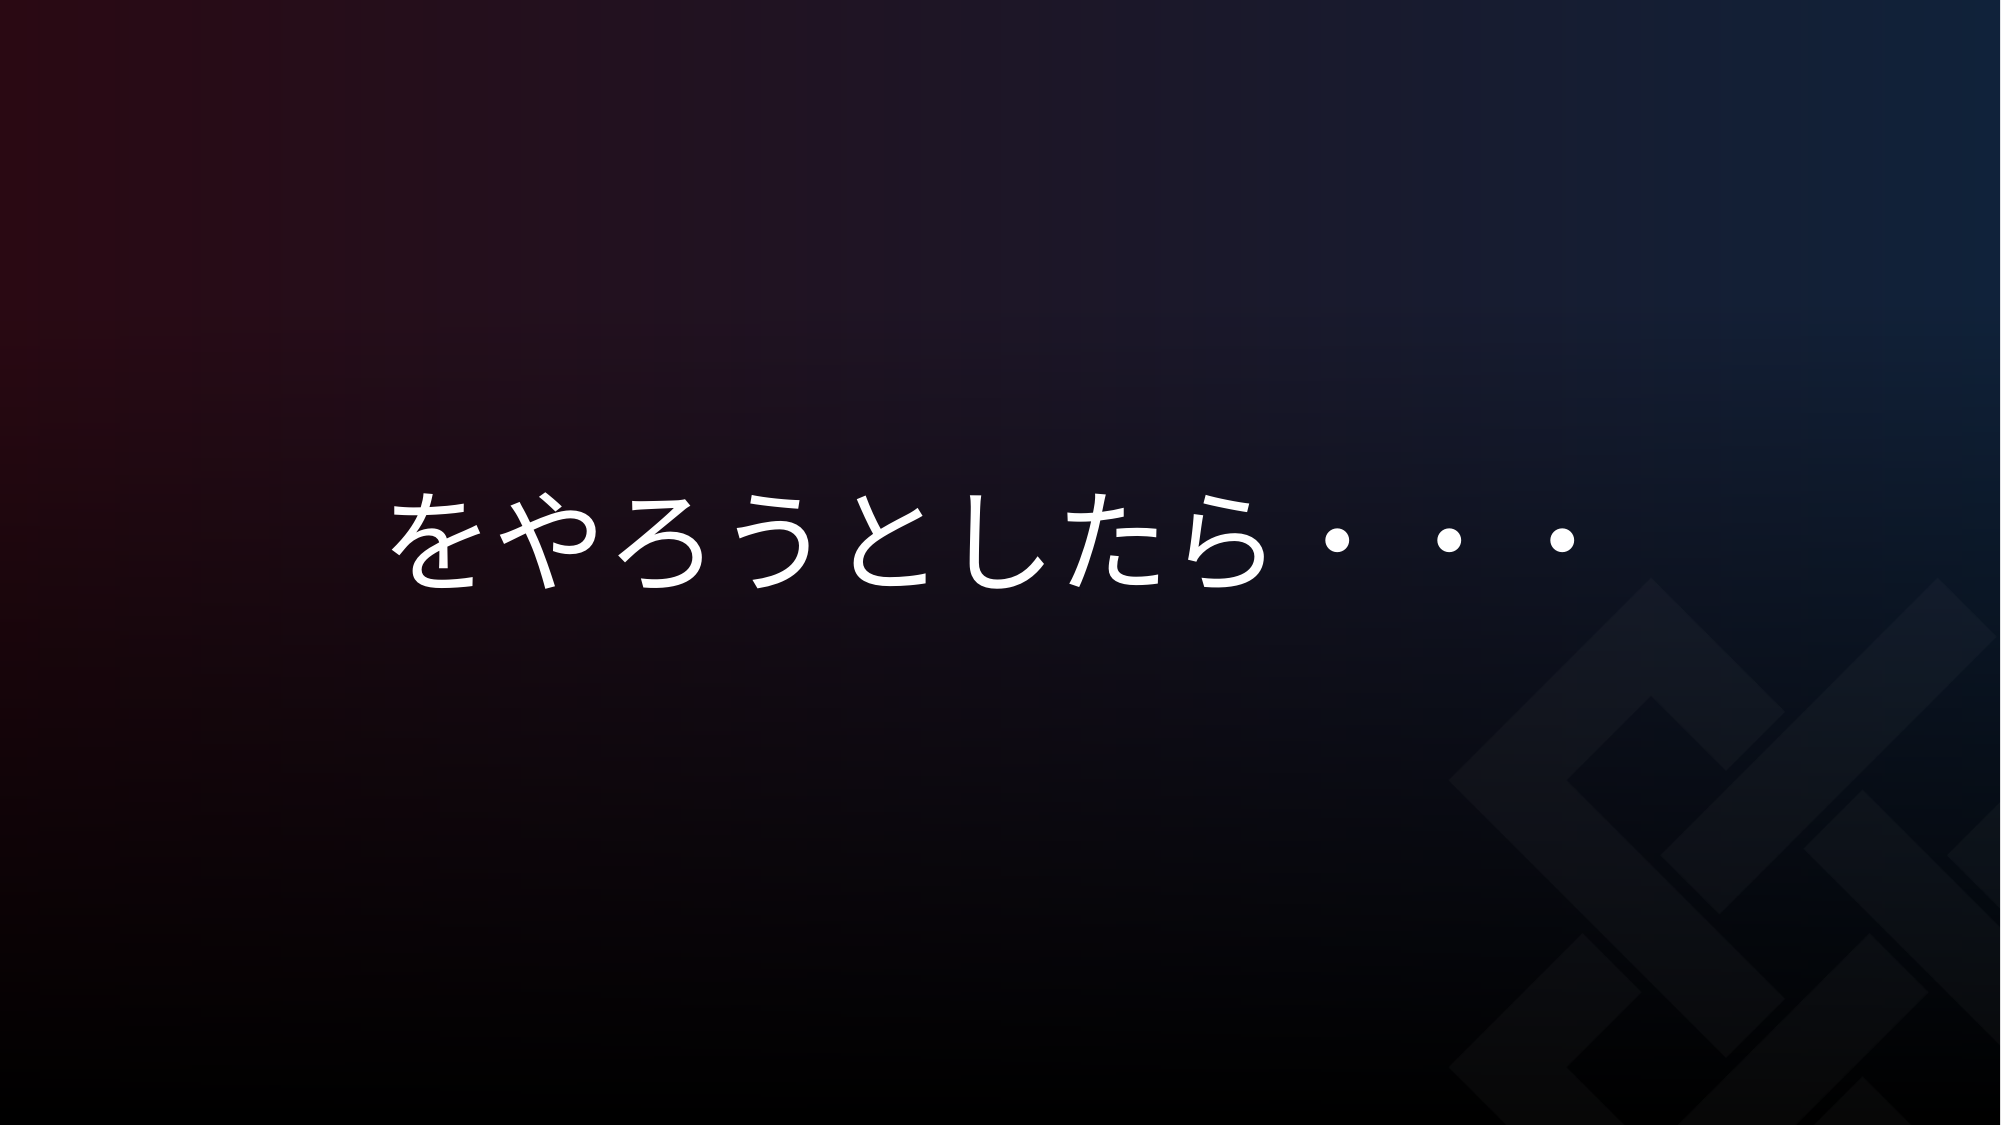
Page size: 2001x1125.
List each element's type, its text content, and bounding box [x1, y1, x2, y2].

list をやろうとしたら・・・ [137, 85, 1863, 1009]
picture [0, 0, 2001, 1125]
